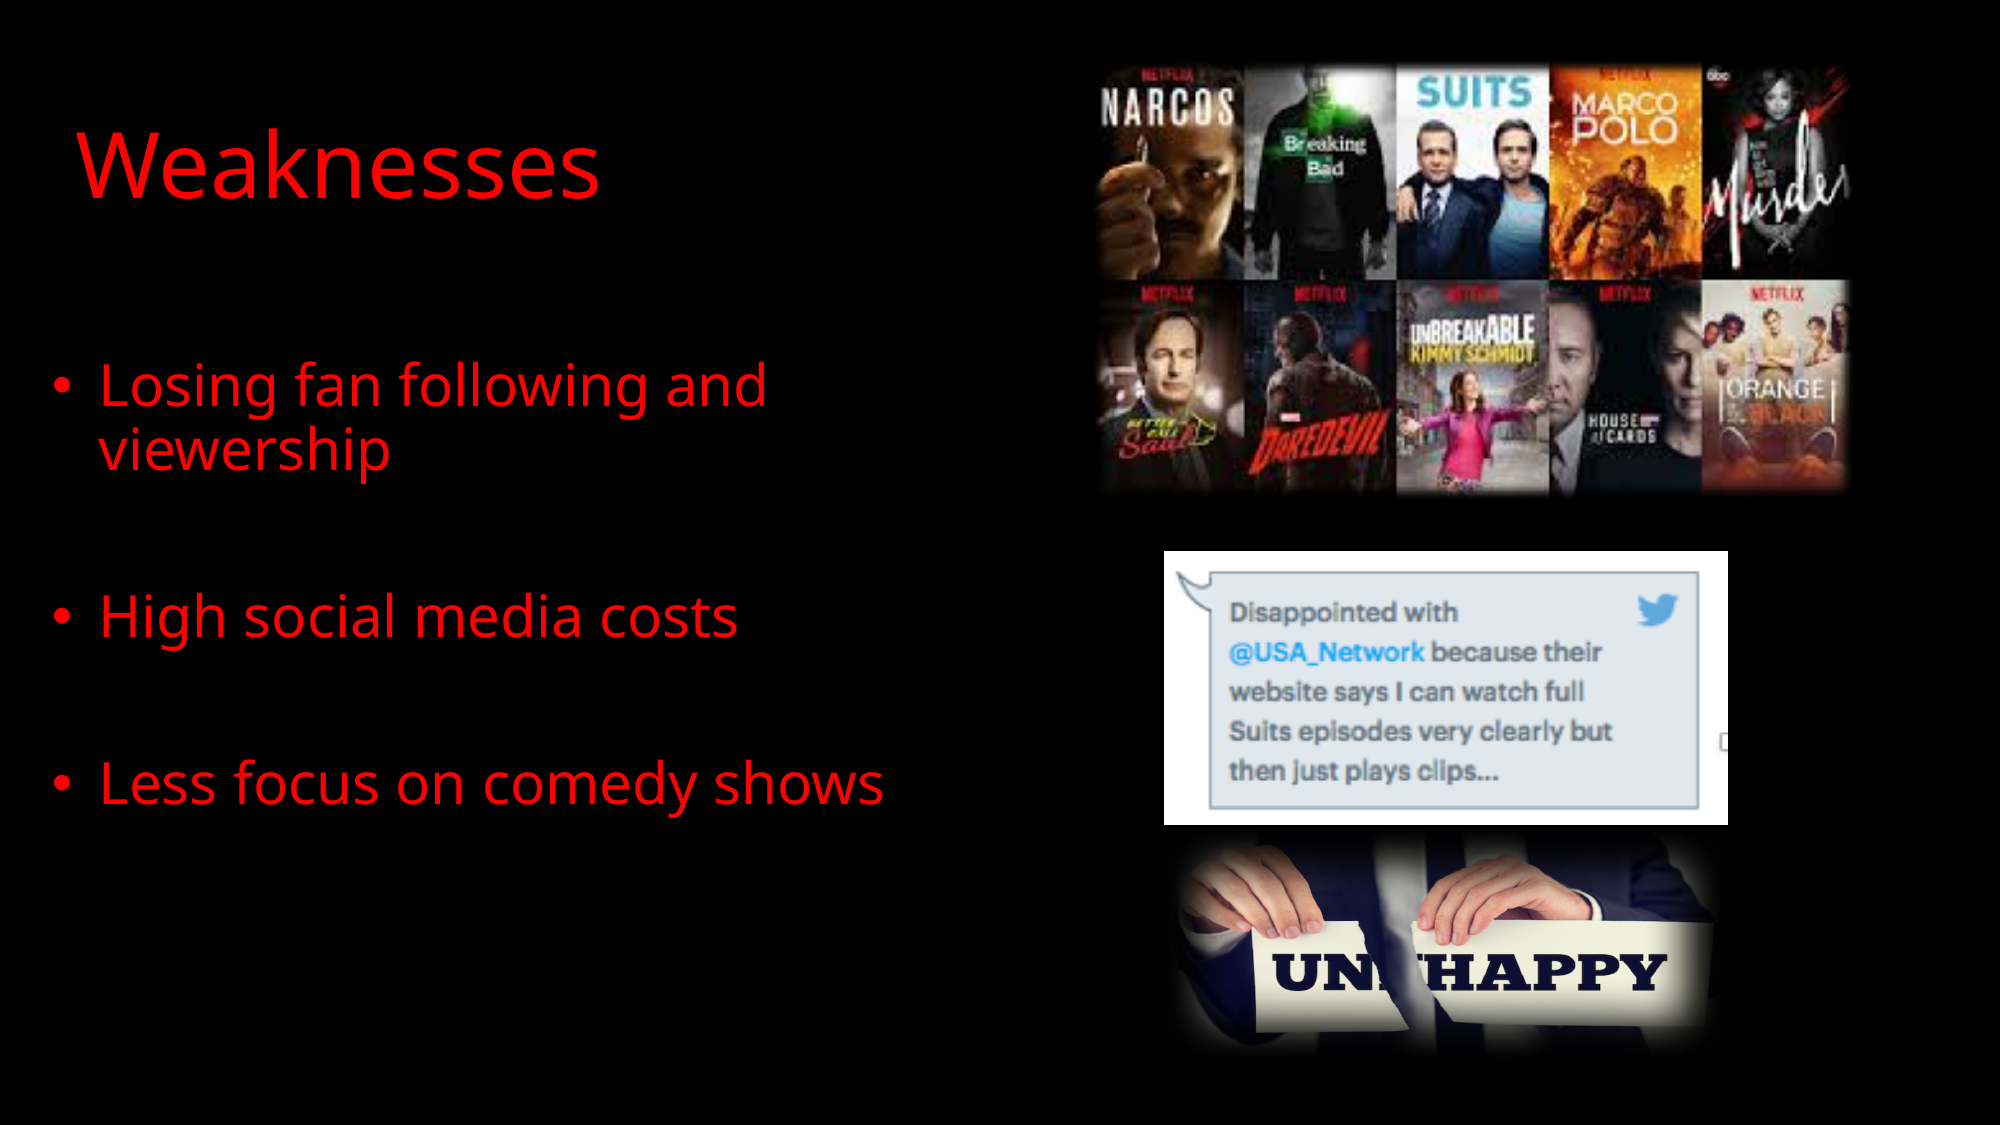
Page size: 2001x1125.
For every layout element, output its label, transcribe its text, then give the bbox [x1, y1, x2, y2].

list Losing fan following and viewership High social media costs Less focus on comedy shows [36, 349, 1092, 1063]
picture [1163, 551, 1728, 1063]
picture [1091, 59, 1854, 500]
title Weaknesses [60, 59, 1091, 278]
